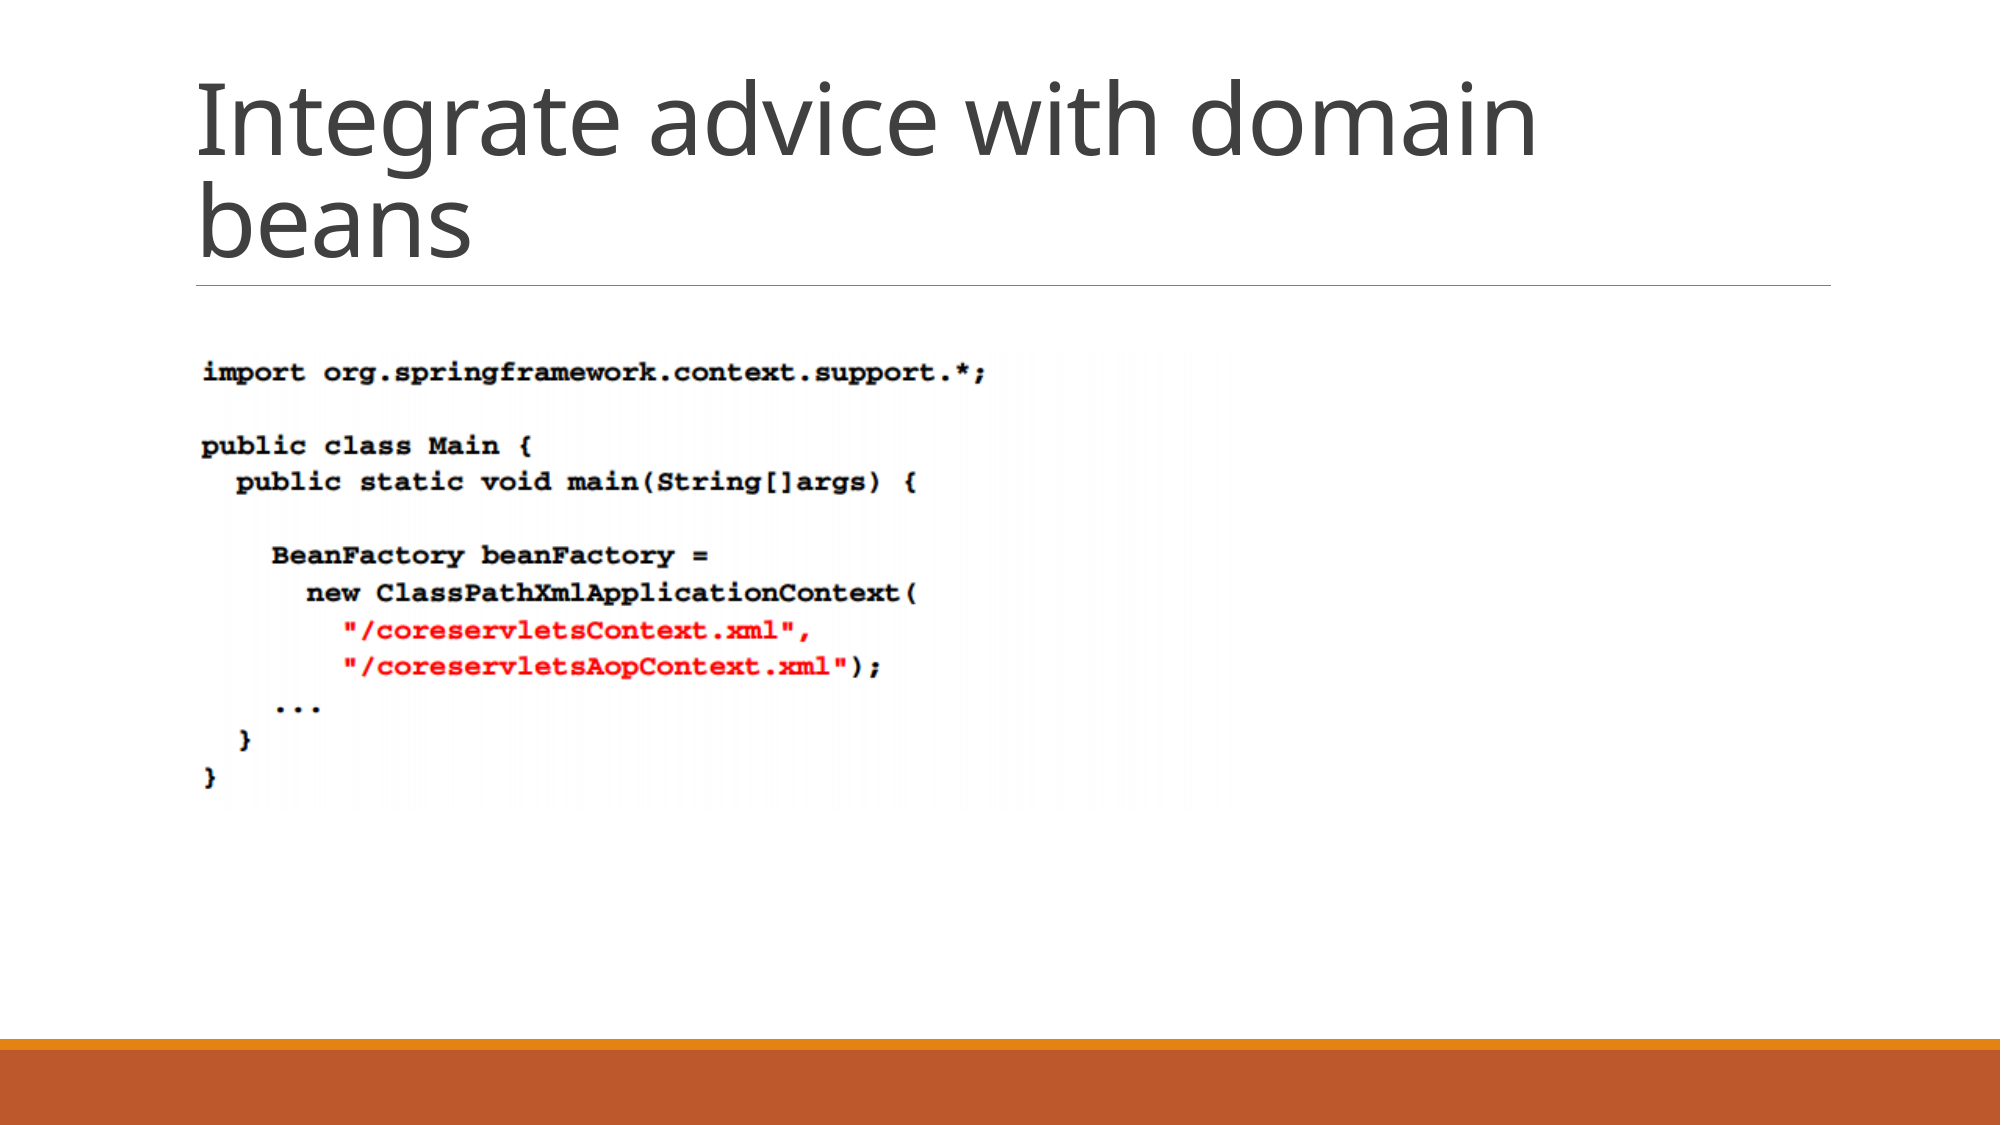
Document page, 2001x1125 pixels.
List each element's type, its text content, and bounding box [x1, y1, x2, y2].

picture [201, 350, 1232, 812]
title Integrate advice with domain beans [180, 47, 1830, 285]
